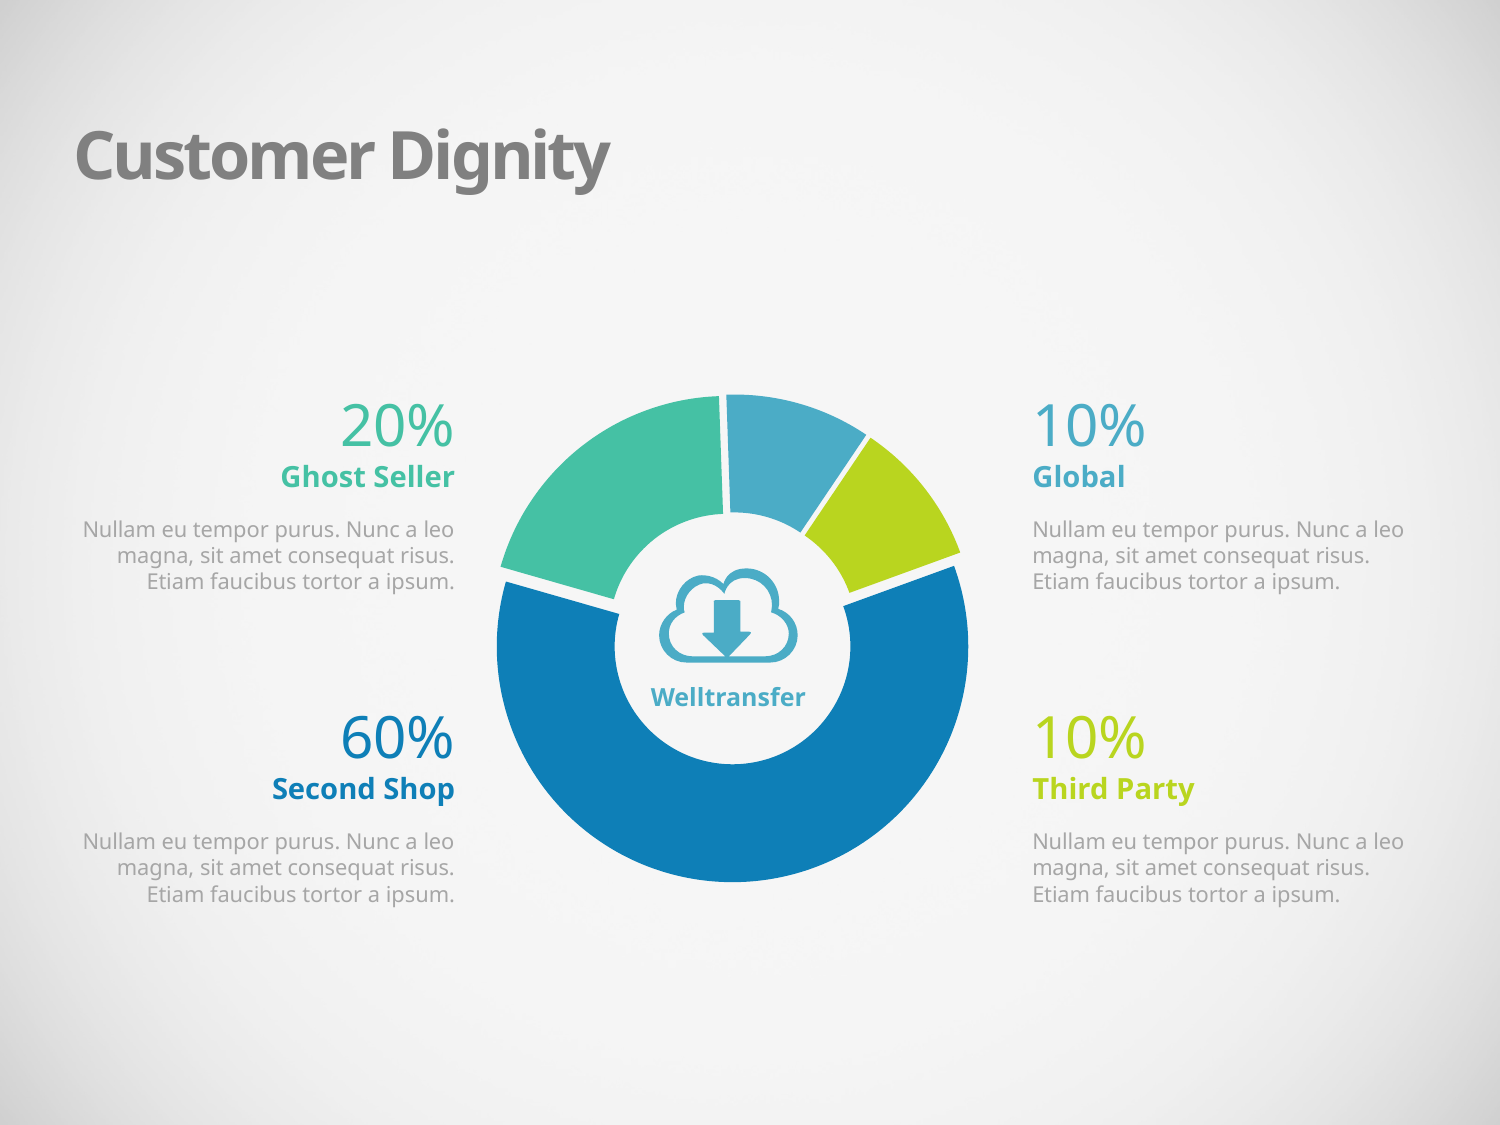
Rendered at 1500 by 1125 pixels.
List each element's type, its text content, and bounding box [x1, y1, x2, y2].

text_box Customer Dignity [66, 109, 620, 197]
text_box 10% Global Nullam eu tempor purus. Nunc a leo magna, sit amet consequat risus. Etiam faucibus tortor a ipsum. [1024, 384, 1438, 598]
picture [0, 0, 1500, 1125]
text_box 20% Ghost Seller Nullam eu tempor purus. Nunc a leo magna, sit amet consequat risus. Etiam faucibus tortor a ipsum. [50, 384, 463, 598]
text_box 10% Third Party Nullam eu tempor purus. Nunc a leo magna, sit amet consequat risus. Etiam faucibus tortor a ipsum. [1024, 696, 1438, 911]
text_box 60% Second Shop Nullam eu tempor purus. Nunc a leo magna, sit amet consequat risus. Etiam faucibus tortor a ipsum. [50, 696, 463, 911]
chart [464, 383, 1000, 893]
